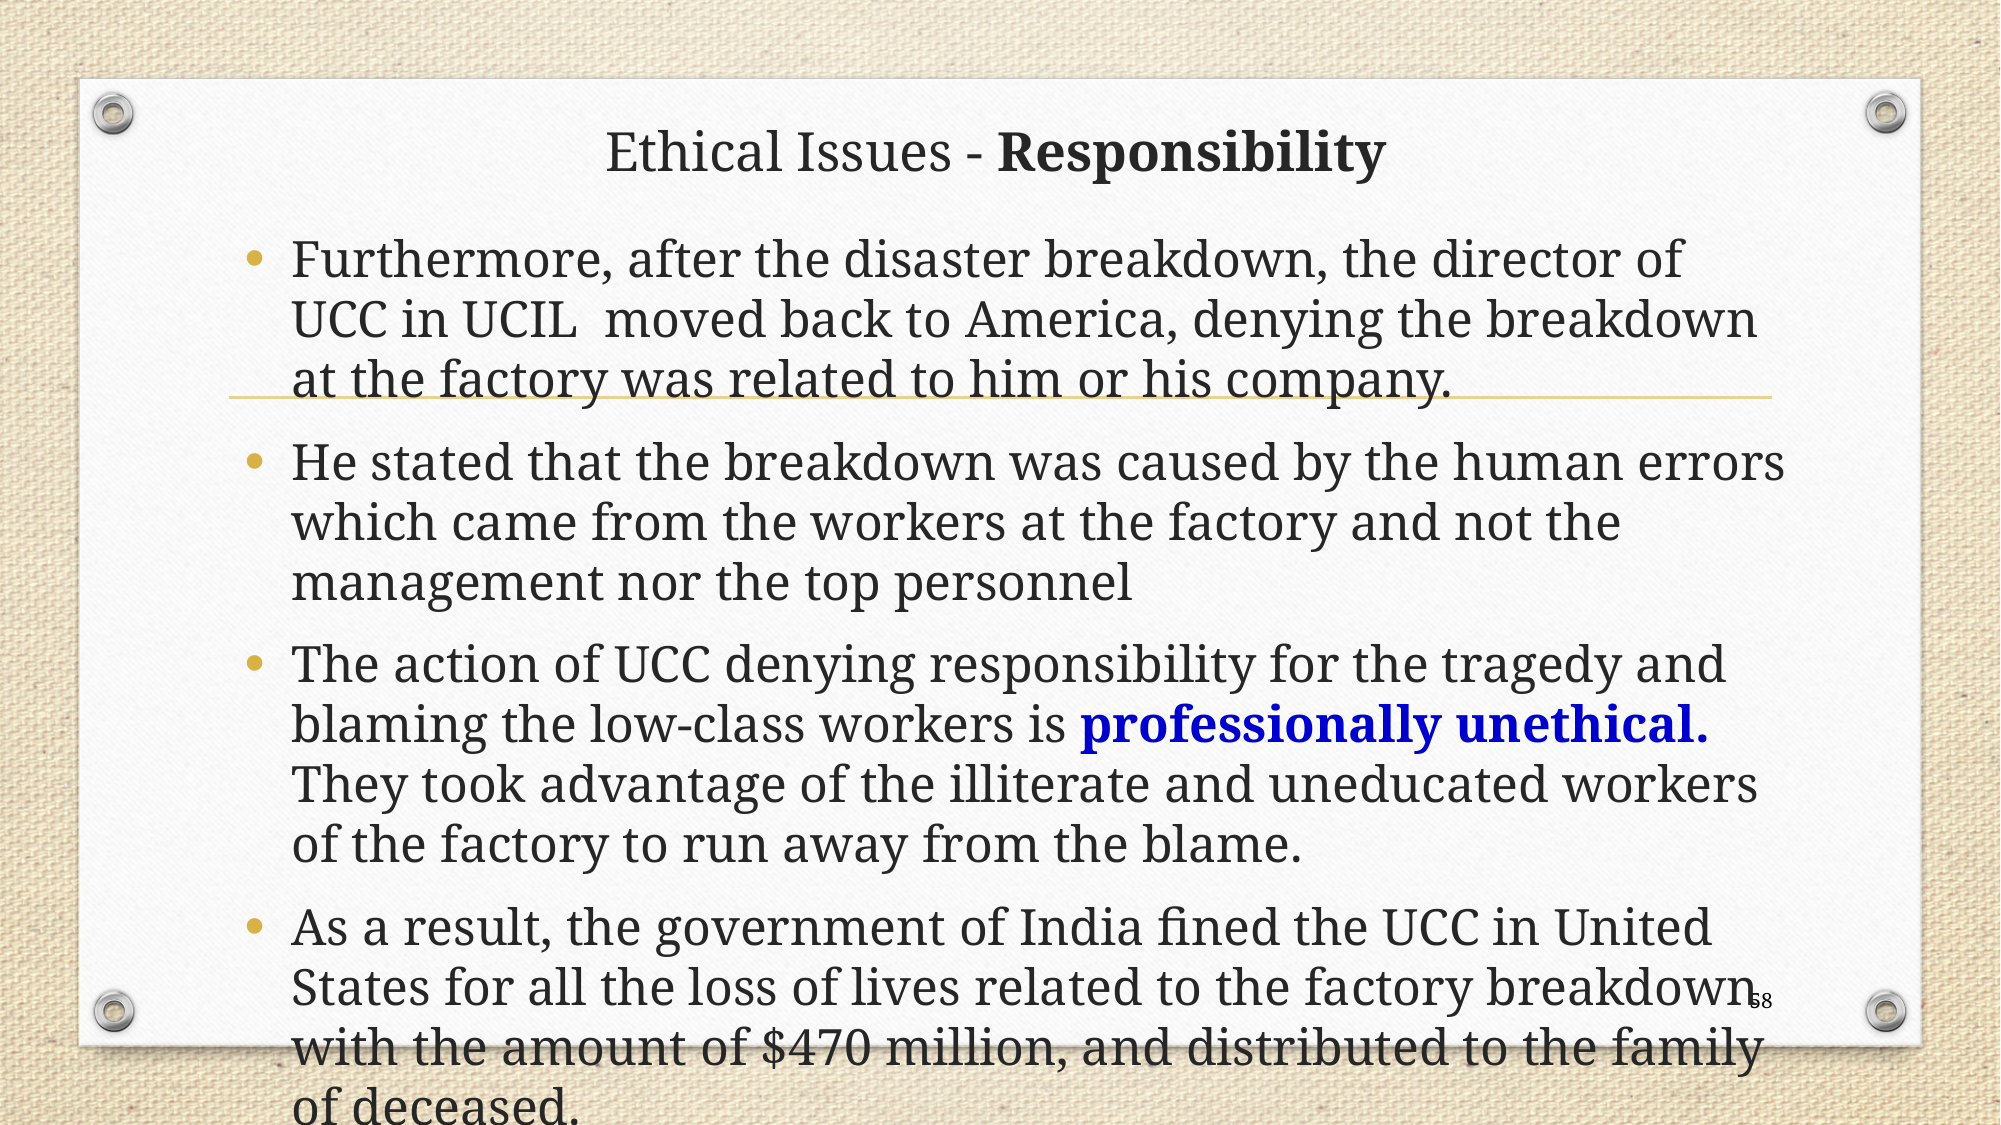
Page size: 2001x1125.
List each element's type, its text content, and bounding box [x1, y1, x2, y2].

title Ethical Issues - Responsibility [208, 110, 1784, 256]
picture [0, 0, 2001, 1125]
slide_number 58 [1698, 979, 1788, 1025]
list Furthermore, after the disaster breakdown, the director of UCC in UCIL moved back to America, denying the breakdown at the factory was related to him or his company. He stated that the breakdown was caused by the human errors which came from the workers at the factory and not the management nor the top personnel The action of UCC denying responsibility for the tragedy and blaming the low-class workers is professionally unethical. They took advantage of the illiterate and uneducated workers of the factory to run away from the blame. As a result, the government of India fined the UCC in United States for all the loss of lives related to the factory breakdown with the amount of $470 million, and distributed to the family of deceased. [229, 220, 1805, 1125]
